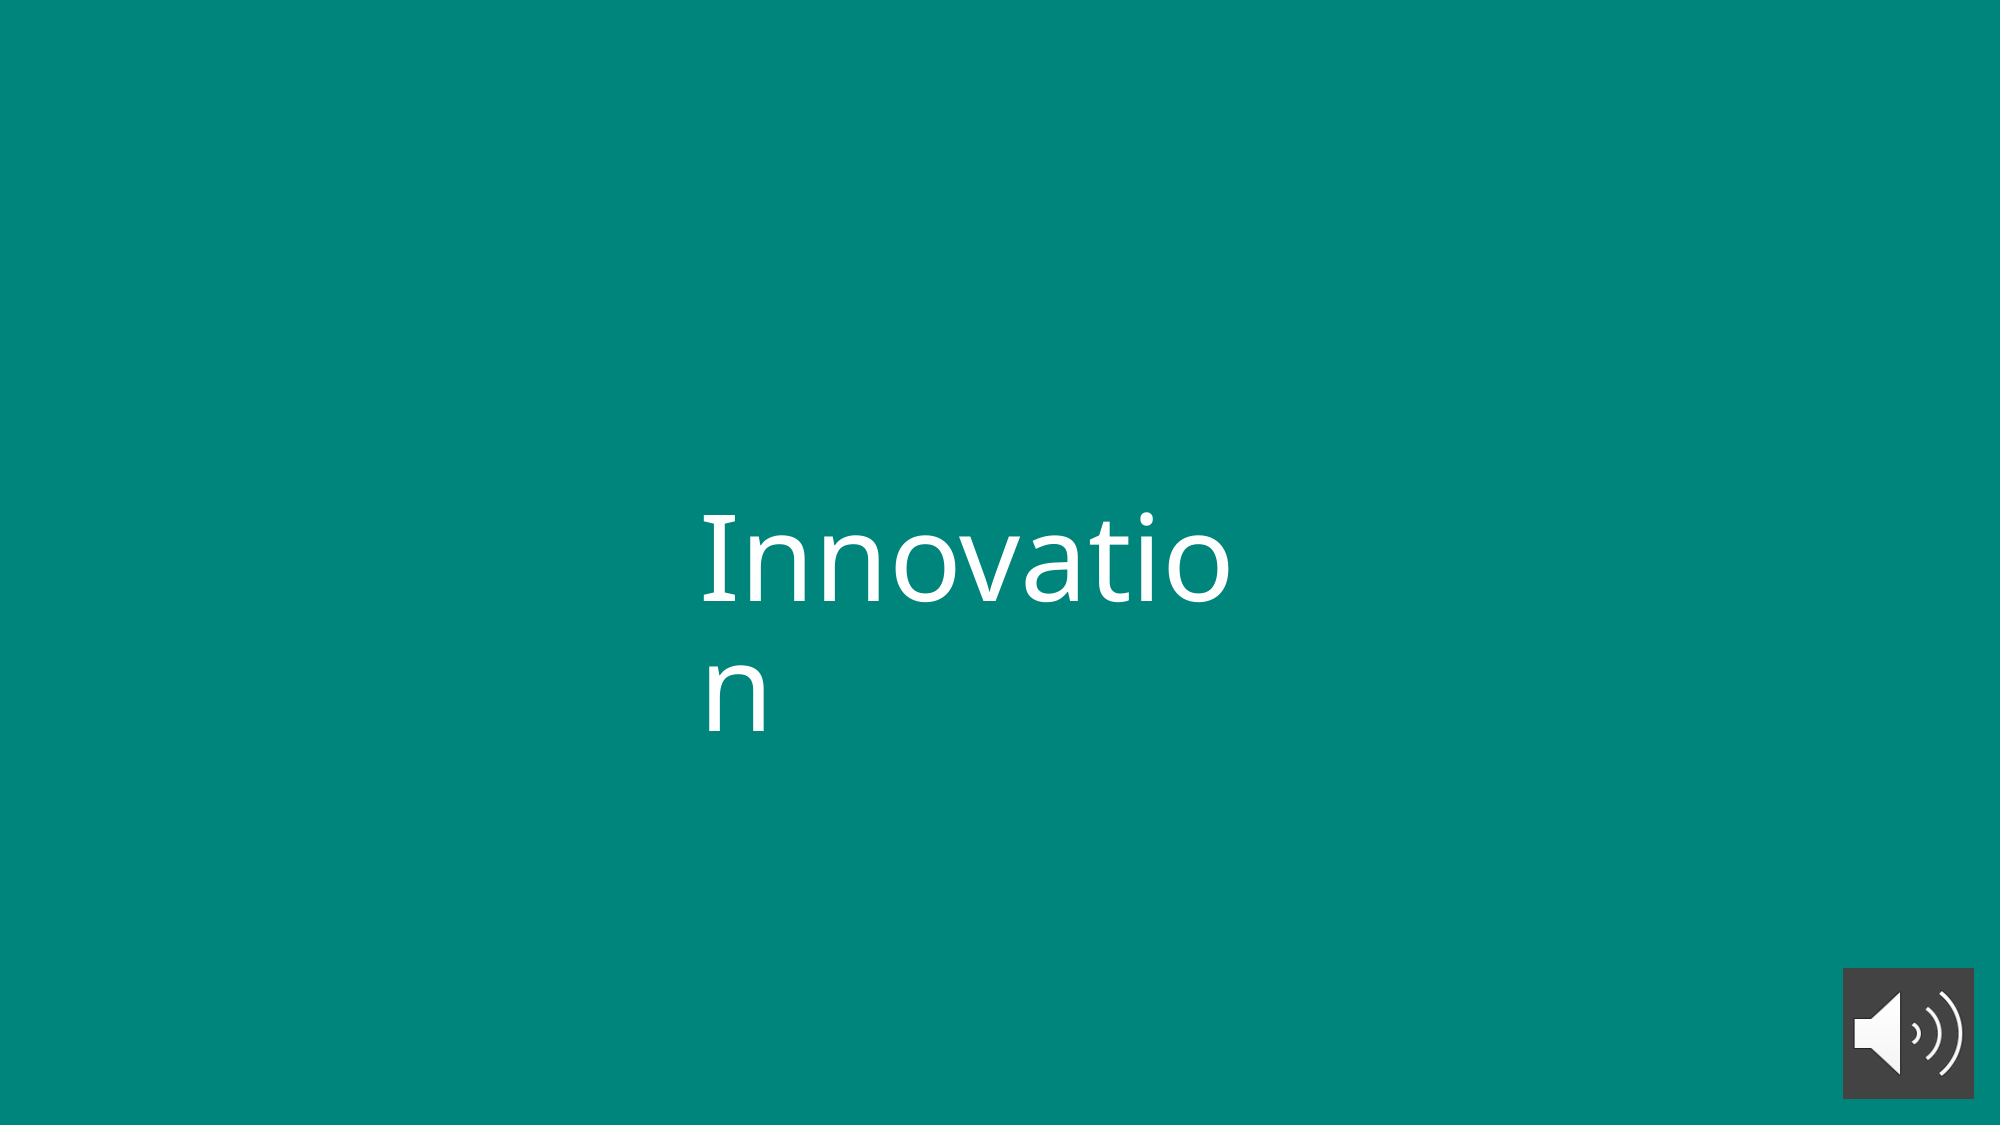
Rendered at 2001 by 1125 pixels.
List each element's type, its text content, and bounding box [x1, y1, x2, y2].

title Innovation [699, 497, 1301, 628]
picture [1841, 966, 1975, 1100]
